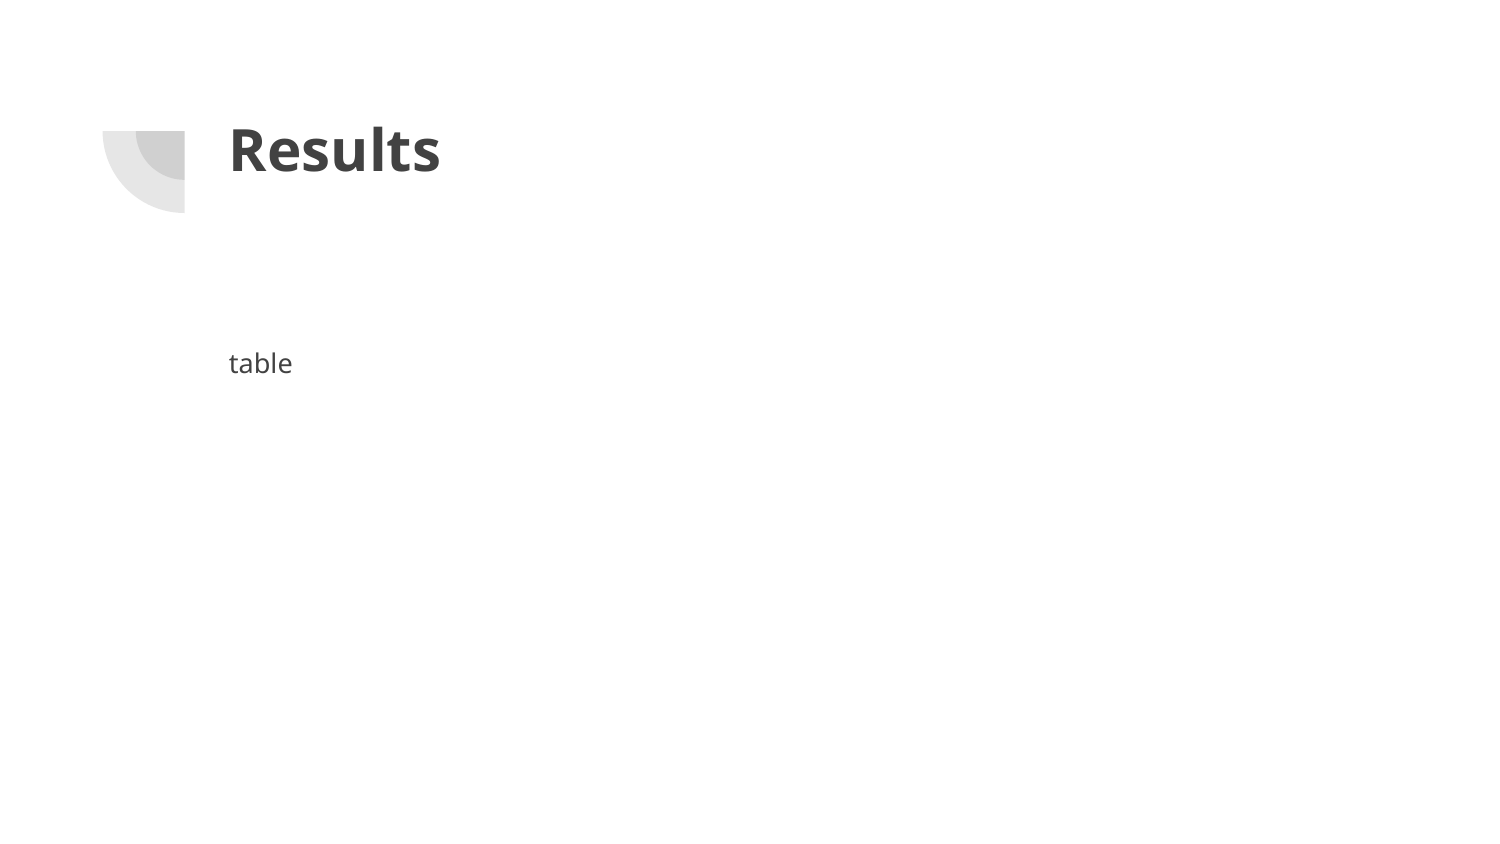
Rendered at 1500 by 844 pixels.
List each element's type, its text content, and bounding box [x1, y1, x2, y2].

list table [213, 326, 1368, 744]
title Results [213, 98, 1368, 263]
